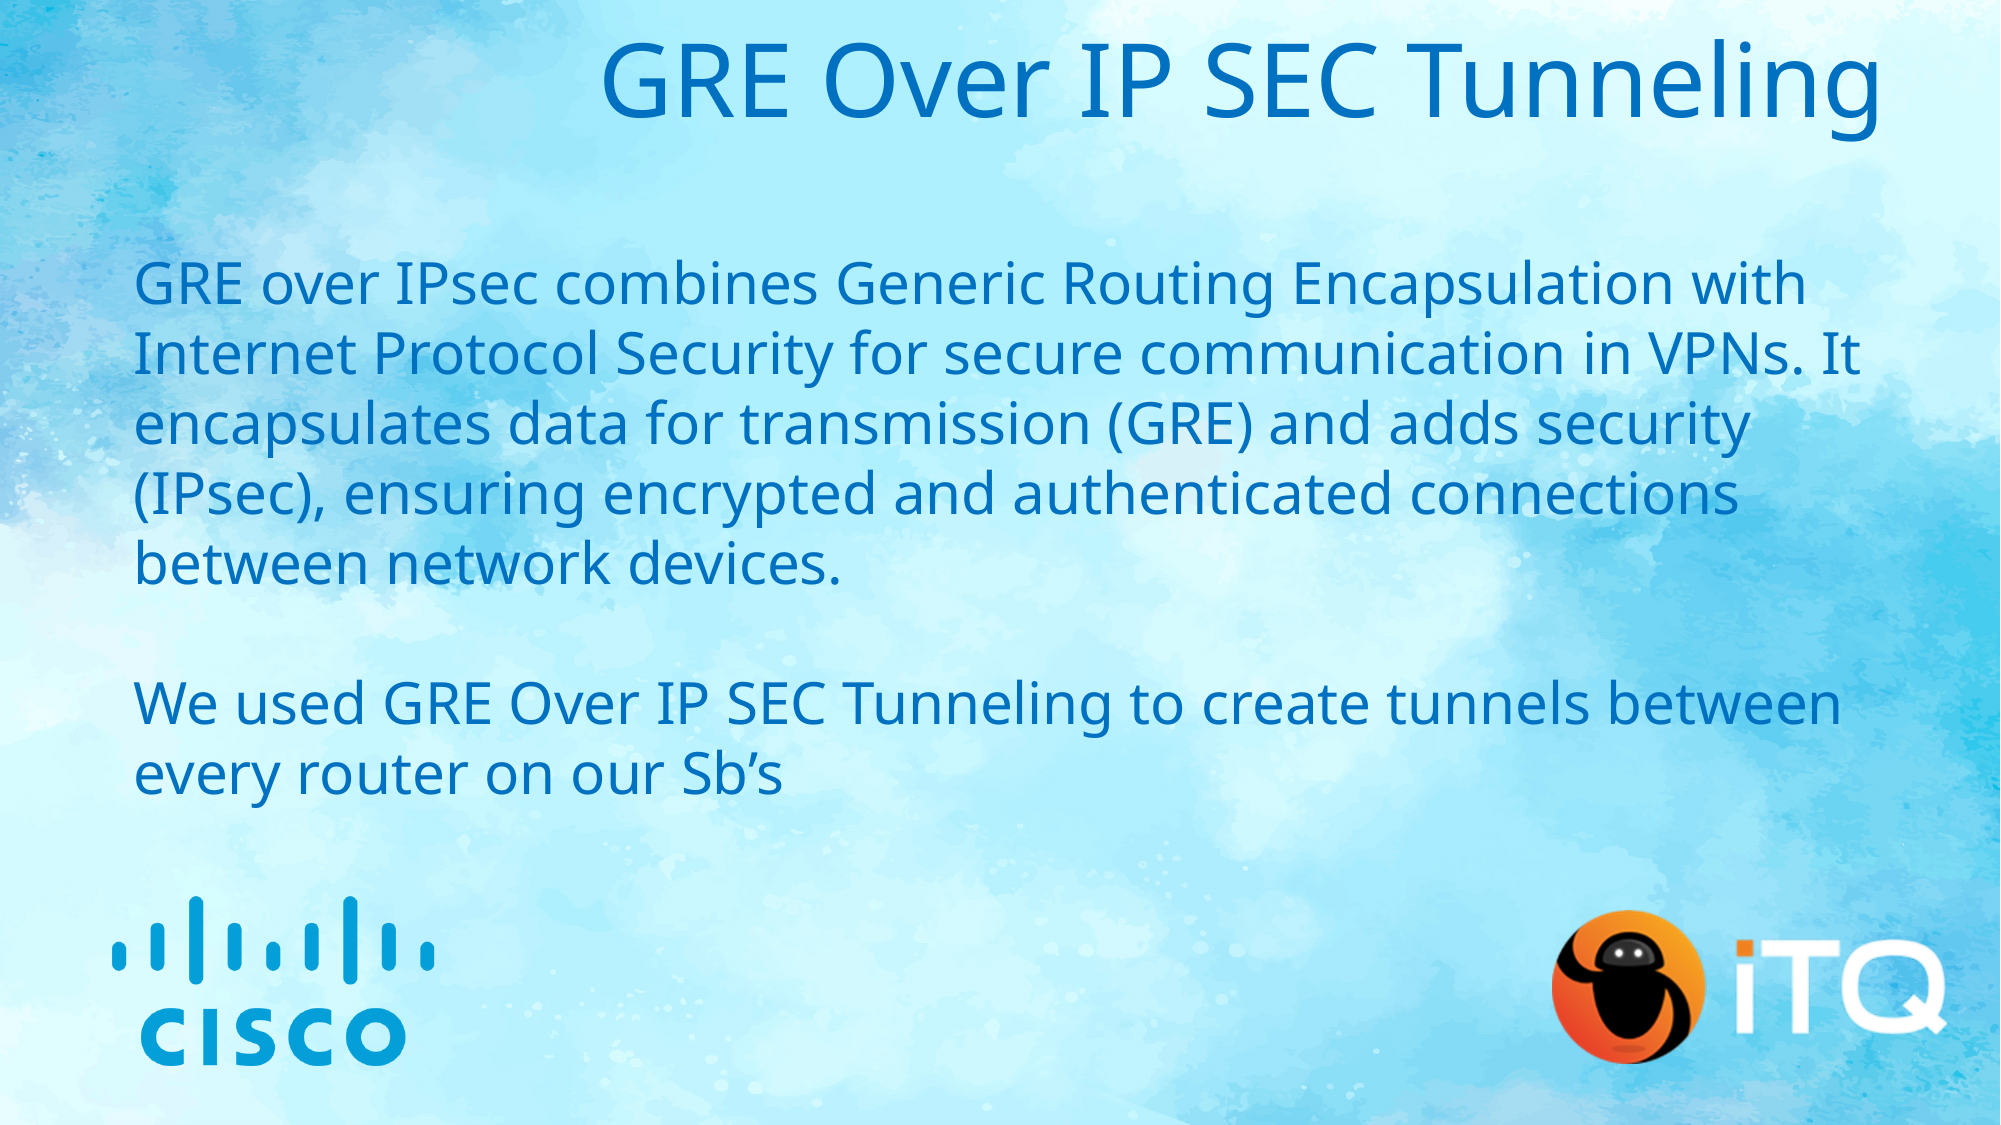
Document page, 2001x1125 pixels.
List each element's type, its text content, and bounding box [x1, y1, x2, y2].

picture [0, 0, 2000, 1125]
text_box GRE over IPsec combines Generic Routing Encapsulation with Internet Protocol Security for secure communication in VPNs. It encapsulates data for transmission (GRE) and adds security (IPsec), ensuring encrypted and authenticated connections between network devices. We used GRE Over IP SEC Tunneling to create tunnels between every router on our Sb’s [119, 238, 1928, 814]
title GRE Over IP SEC Tunneling [202, 21, 1928, 238]
